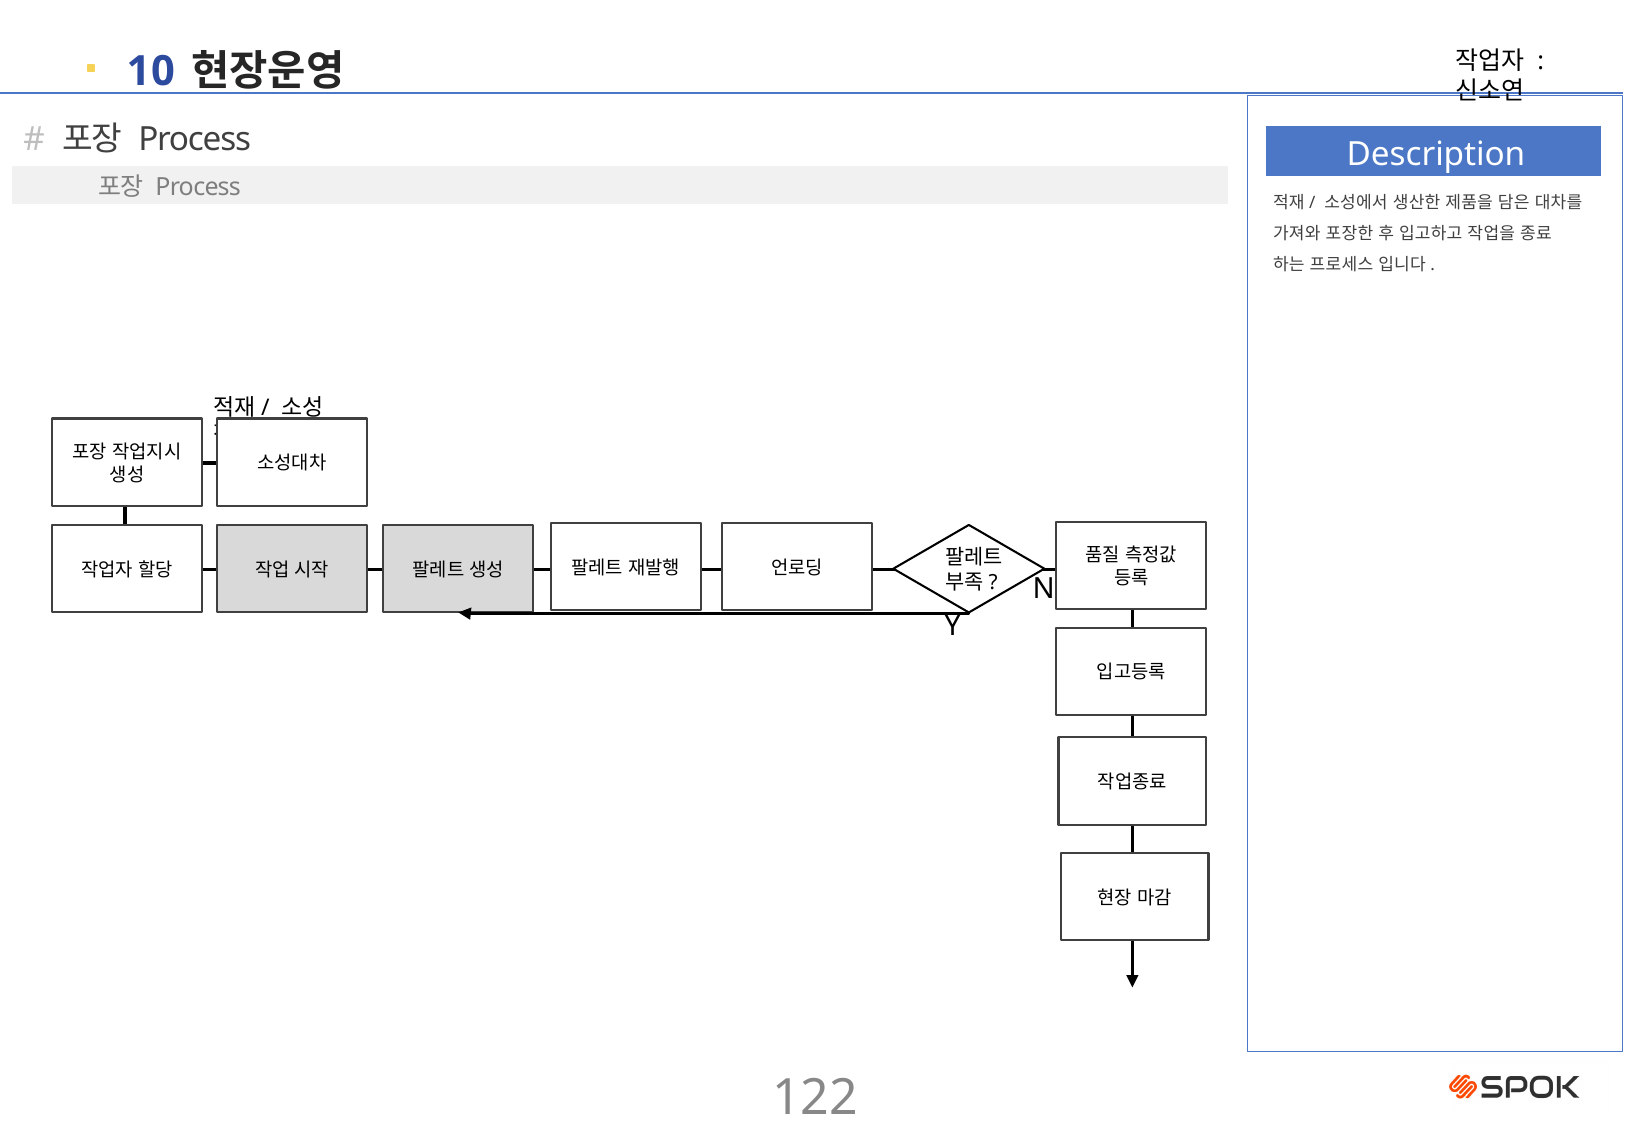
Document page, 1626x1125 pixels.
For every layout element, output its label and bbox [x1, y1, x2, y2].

text_box [0, 37, 1625, 1052]
picture [1449, 1060, 1610, 1114]
slide_number [483, 1064, 1142, 1125]
